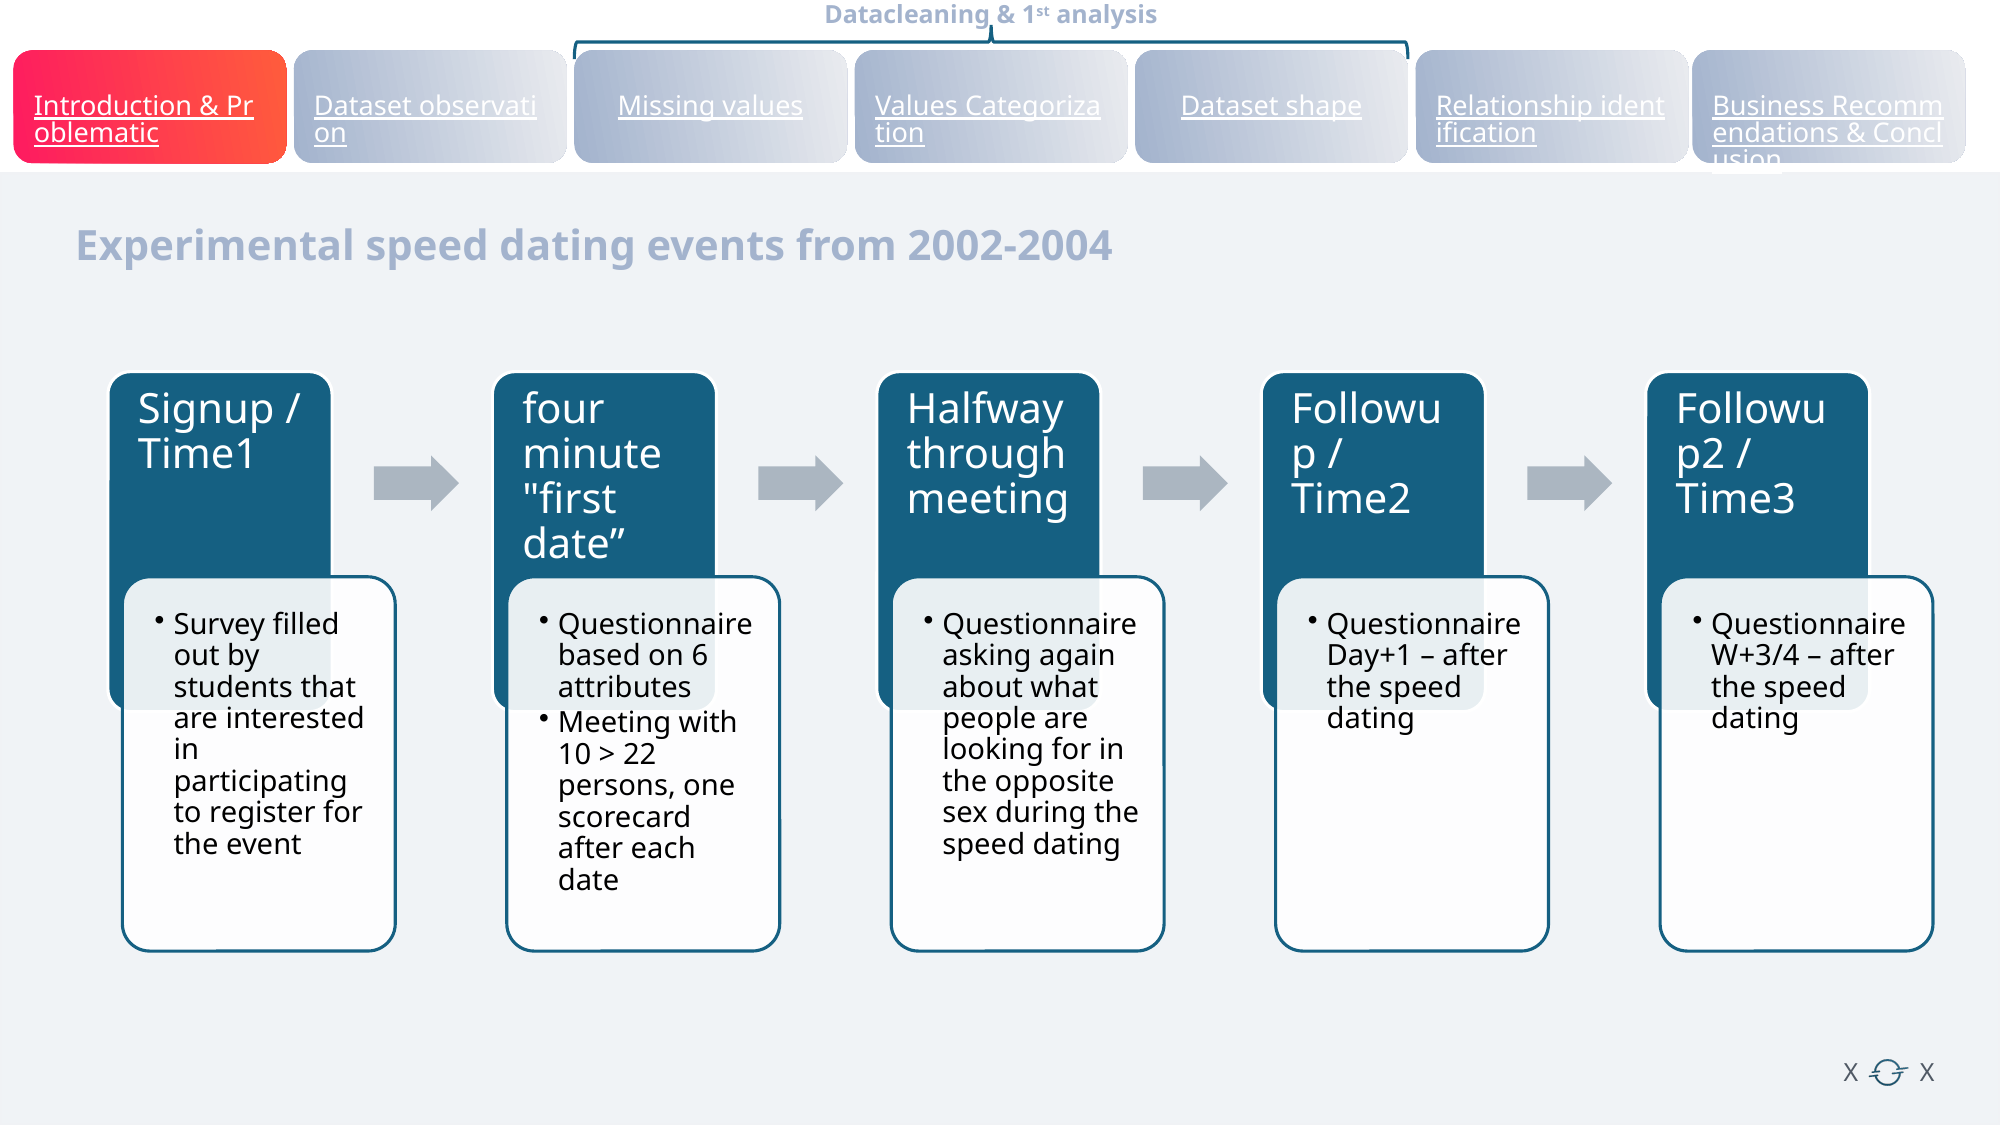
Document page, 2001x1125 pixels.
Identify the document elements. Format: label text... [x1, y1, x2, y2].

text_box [12, 0, 1966, 164]
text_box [105, 283, 1943, 952]
text_box Experimental speed dating events from 2002-2004 [60, 211, 1856, 276]
text_box [0, 172, 2000, 1125]
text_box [1828, 1048, 1955, 1101]
